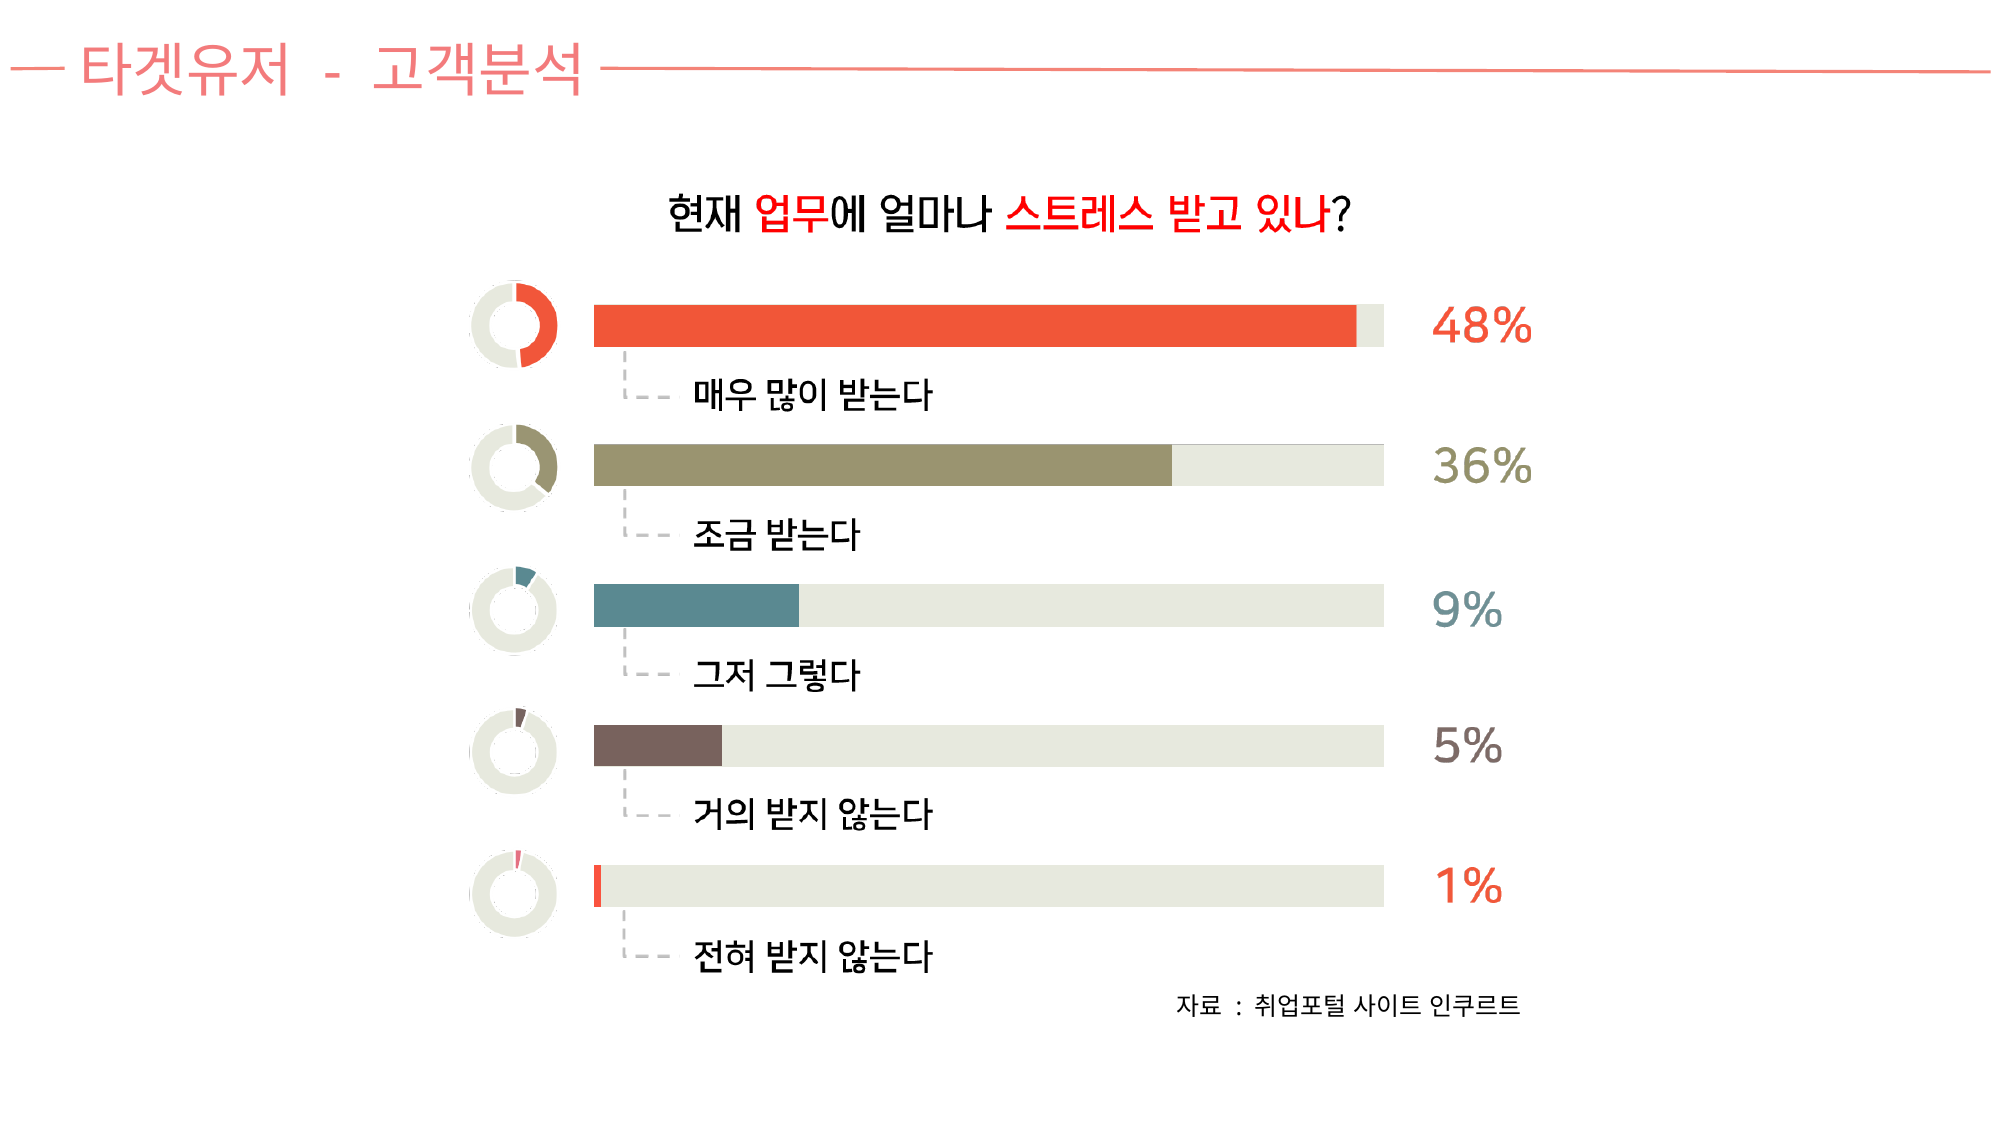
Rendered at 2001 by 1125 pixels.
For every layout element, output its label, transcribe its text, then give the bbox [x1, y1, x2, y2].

text_box 타겟유저 - 고객분석 [64, 25, 601, 111]
text_box 자료 : 취업포털 사이트 인쿠르트 [1162, 999, 1537, 1028]
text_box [590, 68, 1991, 72]
picture [423, 173, 1577, 999]
